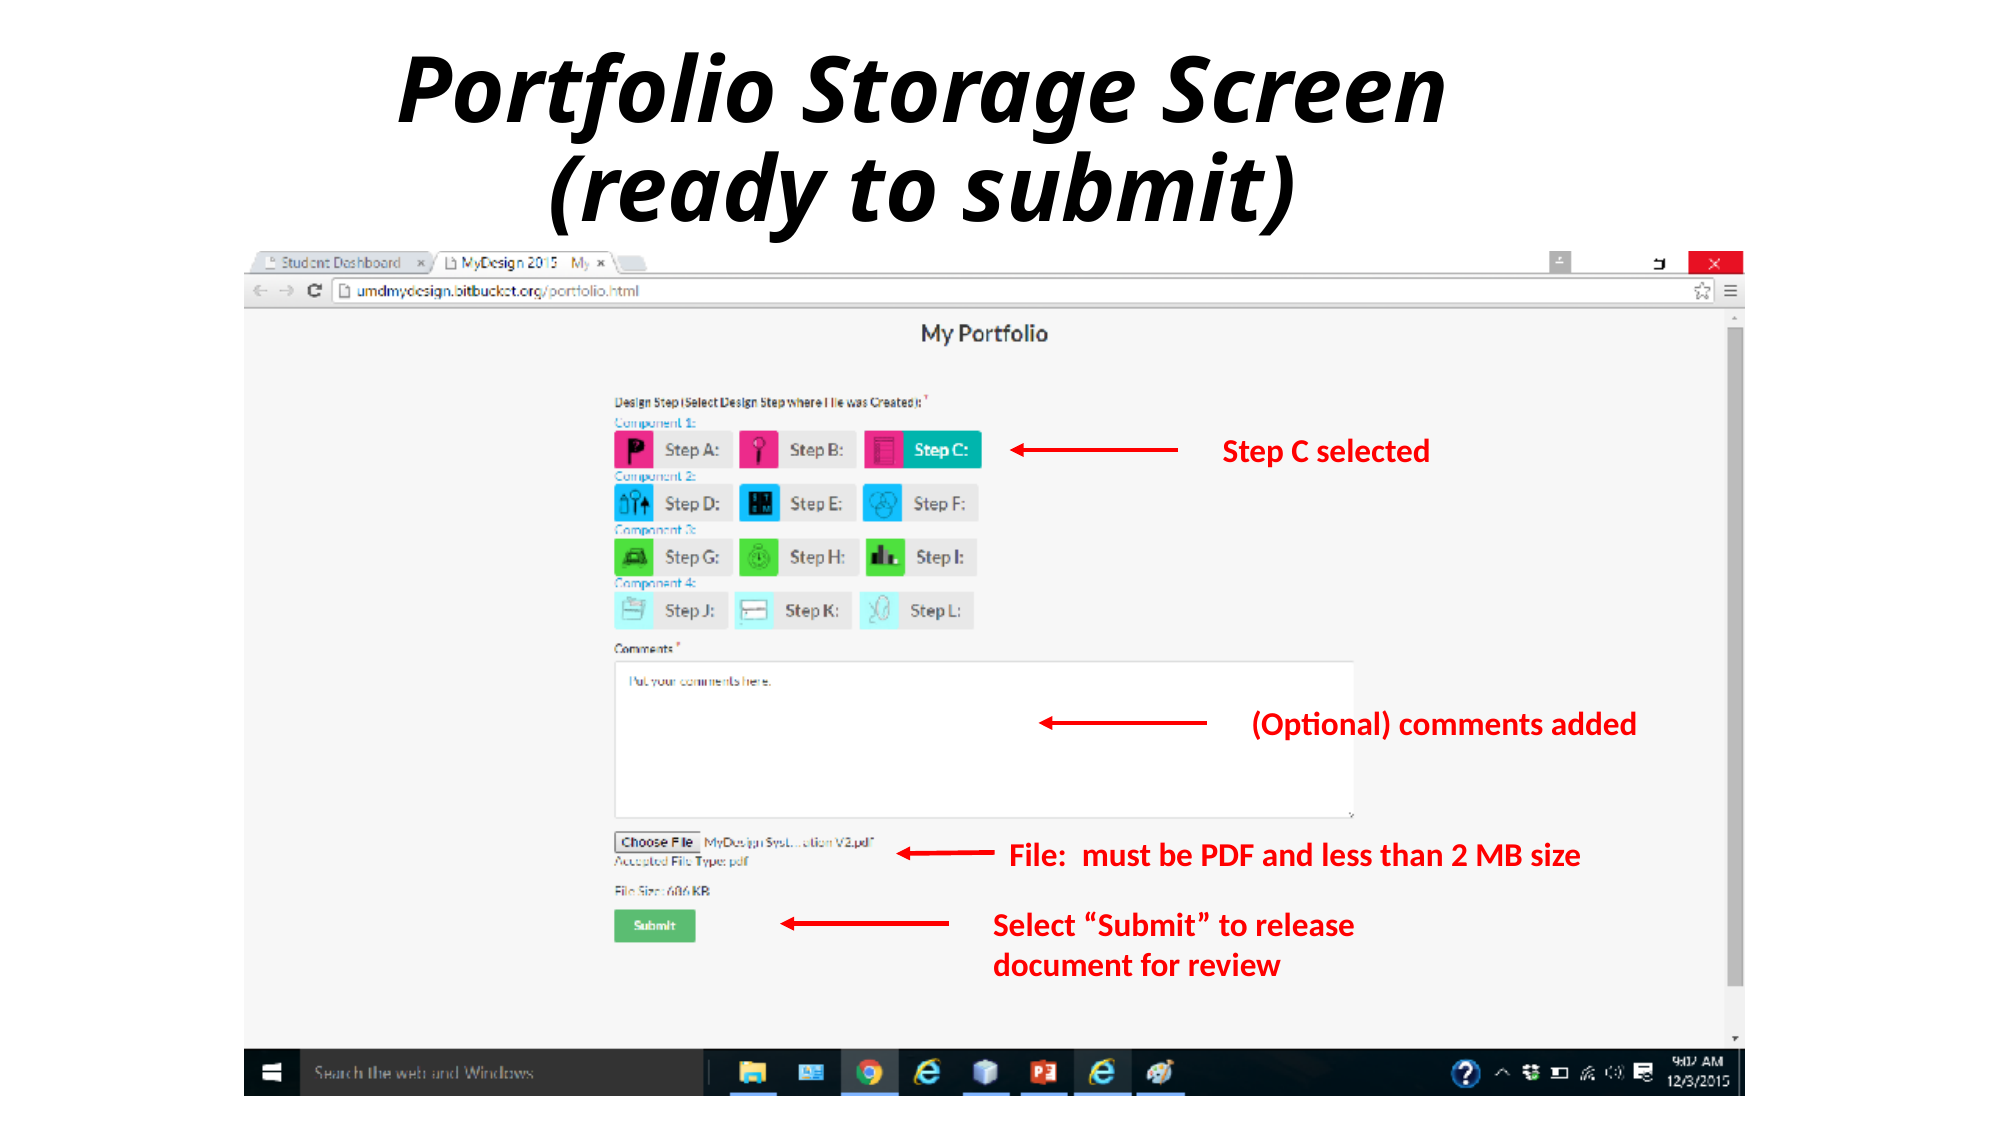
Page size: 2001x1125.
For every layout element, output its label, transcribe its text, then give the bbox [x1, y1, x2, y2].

title Portfolio Storage Screen (ready to submit) [101, 34, 1745, 252]
picture [244, 251, 1745, 1096]
